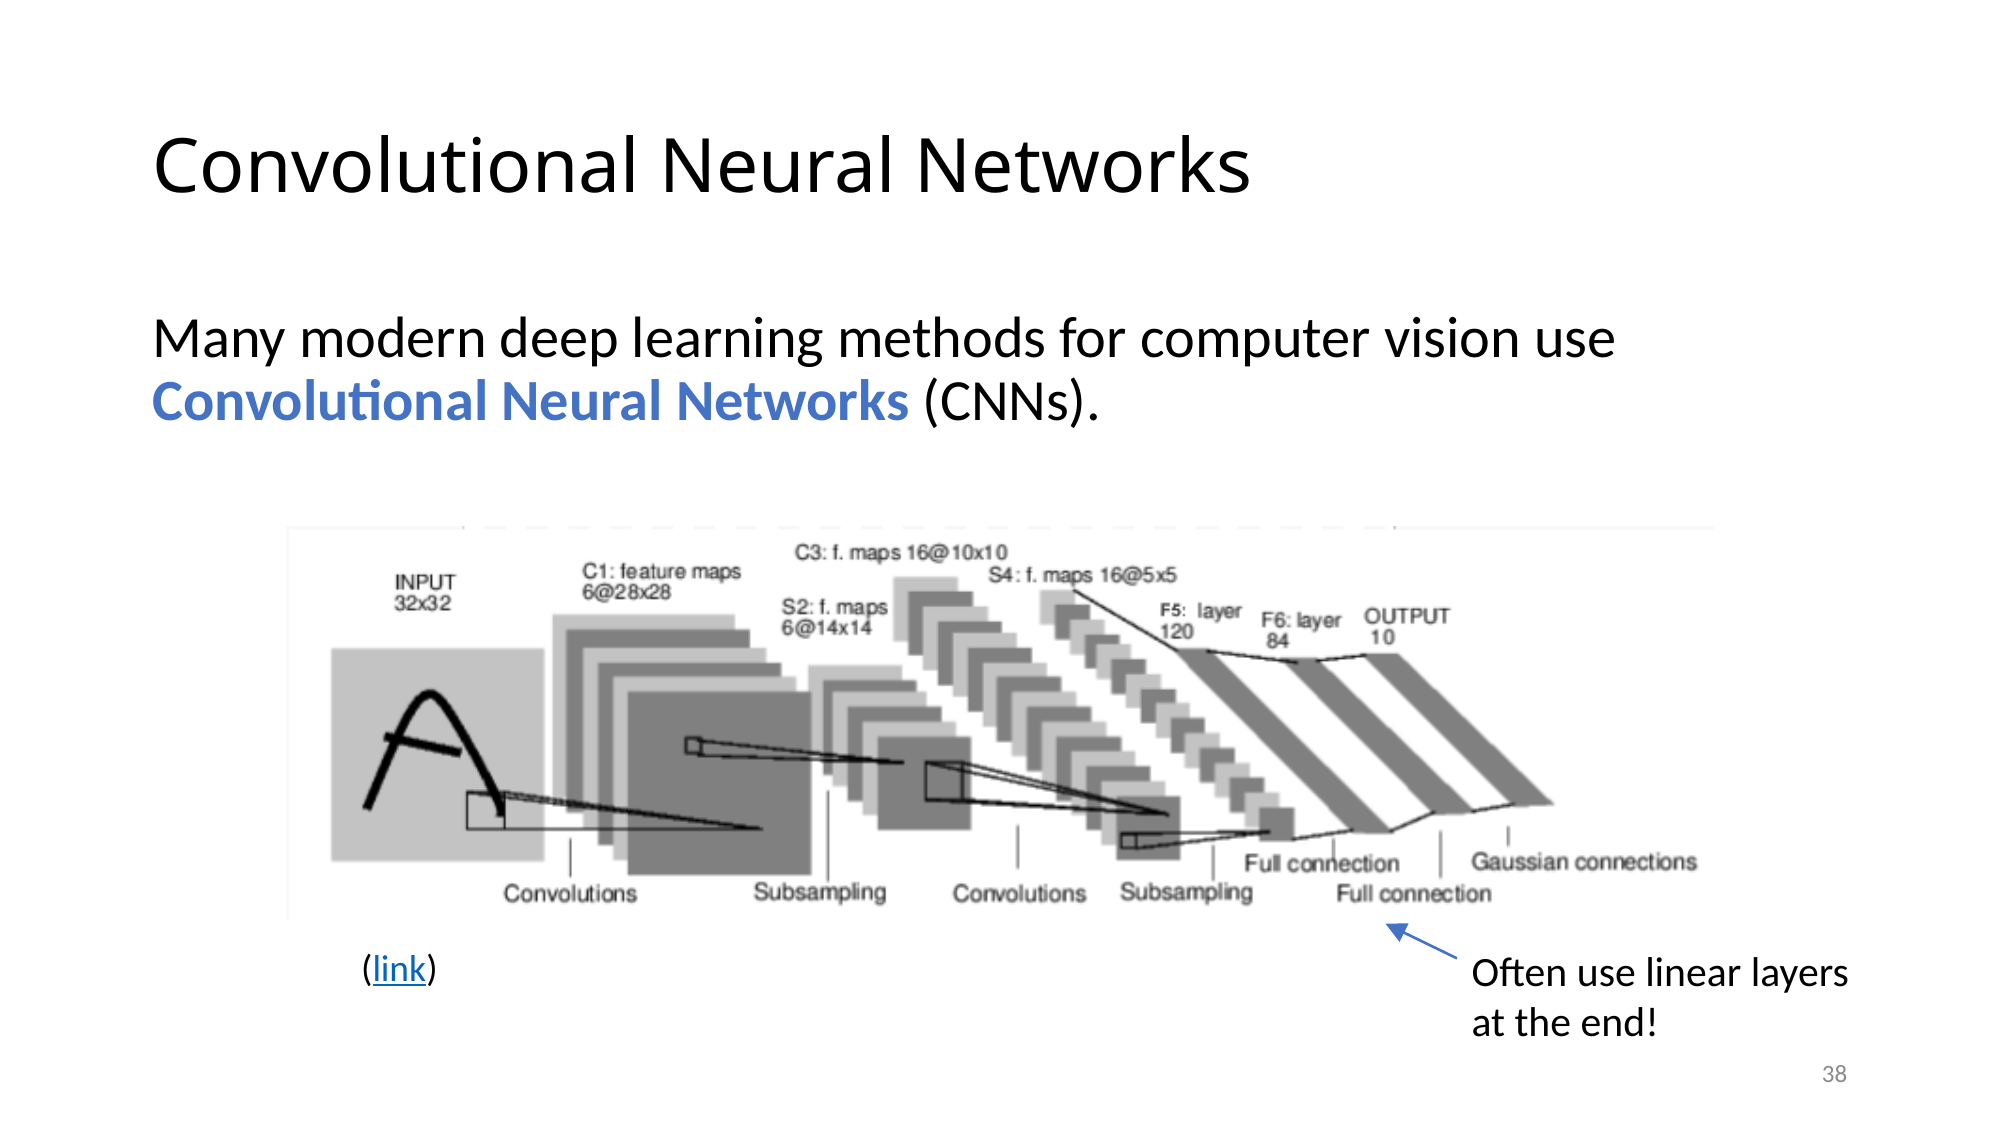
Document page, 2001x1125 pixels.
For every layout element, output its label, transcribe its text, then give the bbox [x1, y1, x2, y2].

list Many modern deep learning methods for computer vision use Convolutional Neural Networks (CNNs). [137, 299, 1863, 1014]
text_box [1385, 923, 1457, 959]
text_box Often use linear layers at the end! [1456, 937, 1898, 1052]
text_box (link) [346, 936, 453, 996]
title Convolutional Neural Networks [137, 59, 1863, 278]
slide_number 38 [1412, 1042, 1863, 1103]
picture [286, 526, 1714, 920]
